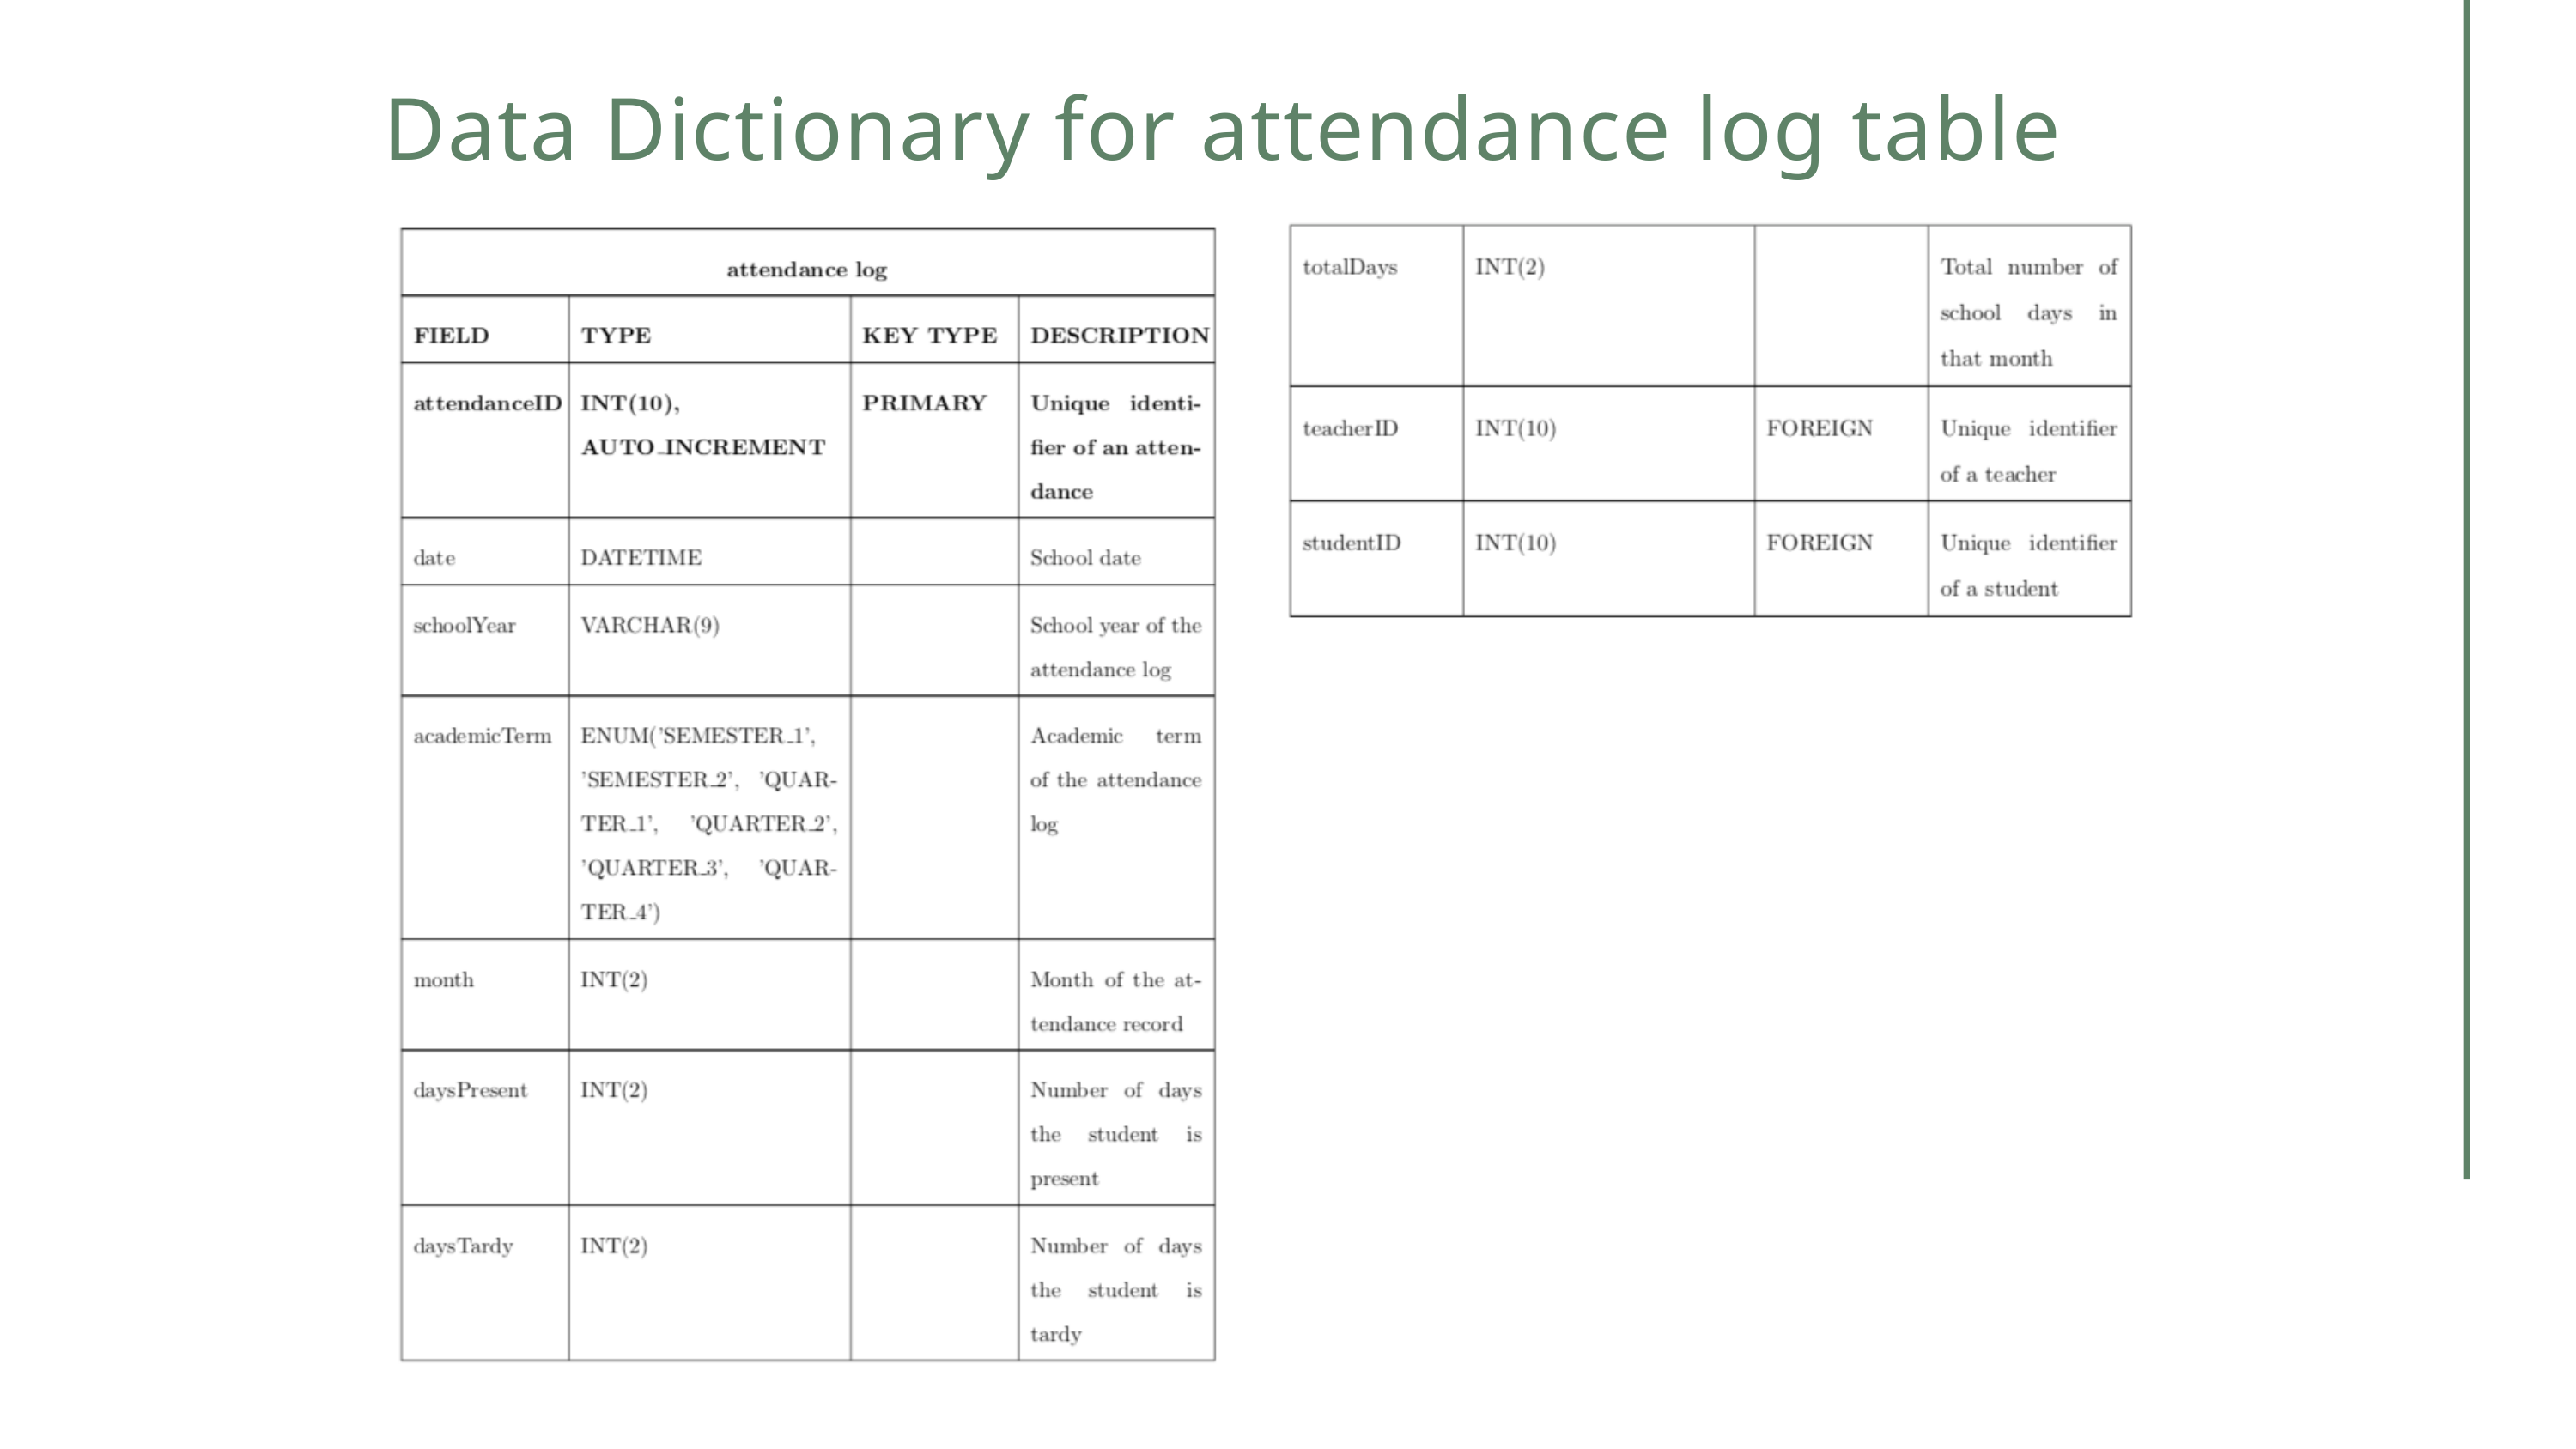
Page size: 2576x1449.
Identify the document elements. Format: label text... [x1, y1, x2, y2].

picture [1287, 215, 2136, 626]
text_box Data Dictionary for attendance log table [98, 69, 2350, 178]
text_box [2395, 0, 2532, 1403]
picture [392, 215, 1224, 1375]
